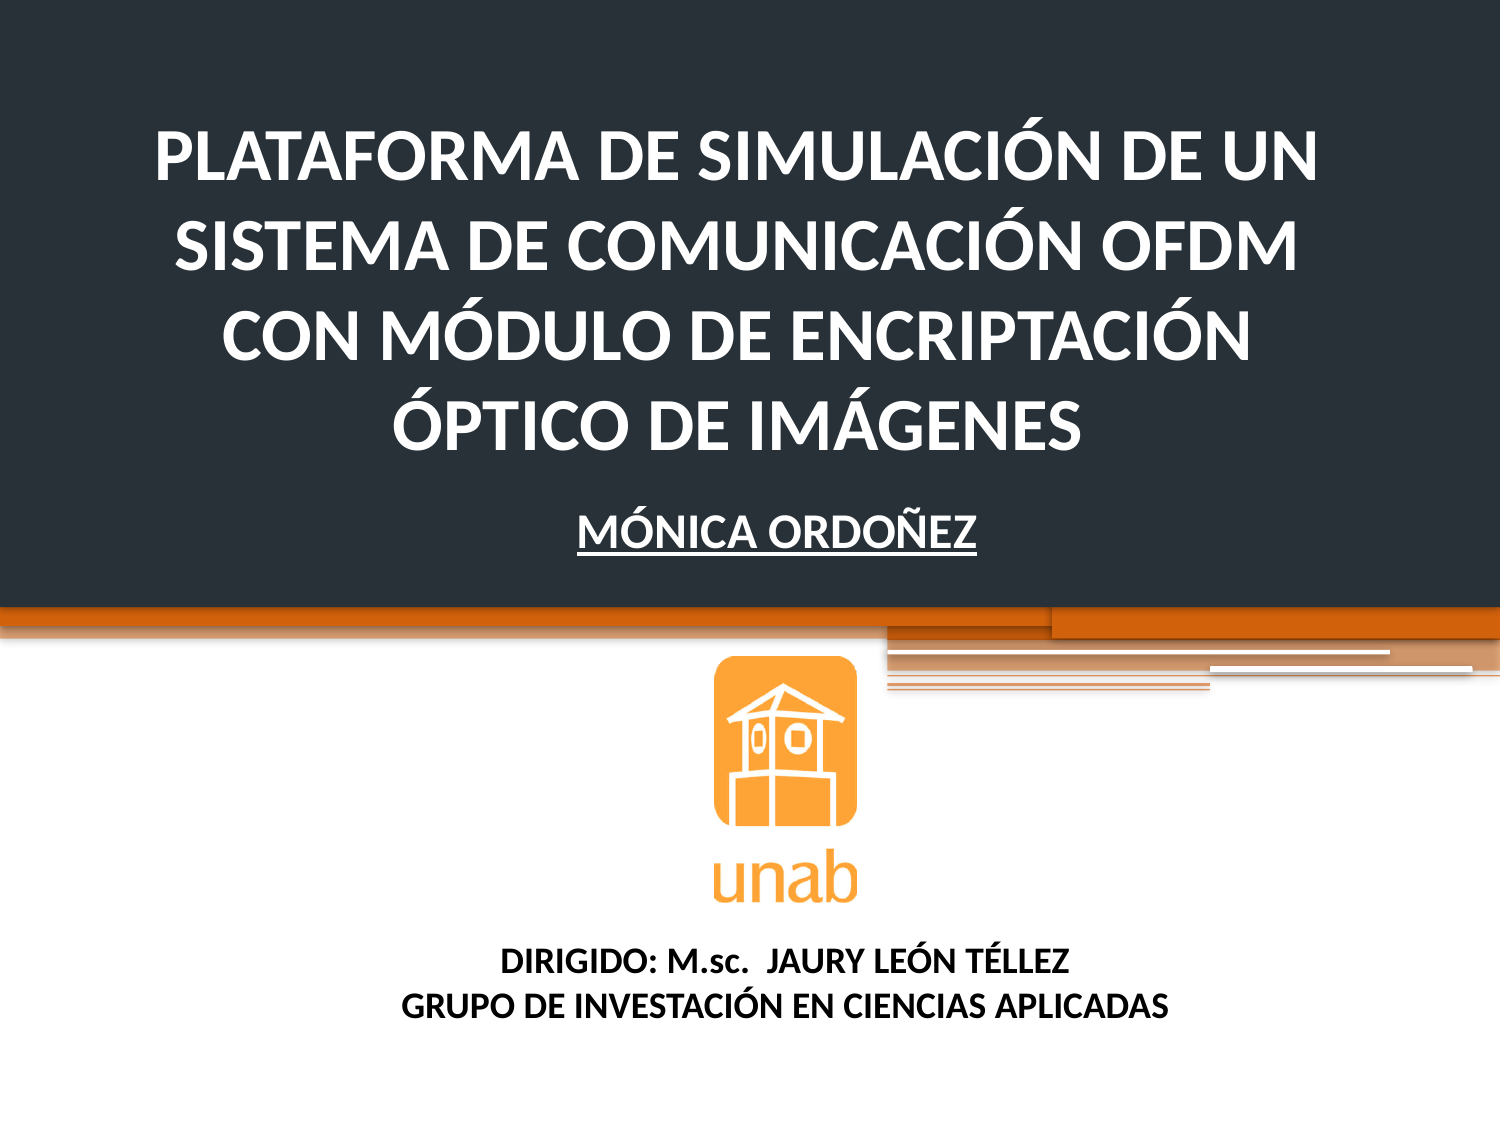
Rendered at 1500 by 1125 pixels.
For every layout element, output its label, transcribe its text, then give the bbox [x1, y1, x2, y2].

picture [713, 656, 857, 903]
text_box DIRIGIDO: M.sc. JAURY LEÓN TÉLLEZ GRUPO DE INVESTACIÓN EN CIENCIAS APLICADAS [194, 928, 1376, 1034]
subtitle MÓNICA ORDOÑEZ [112, 491, 1432, 657]
title PLATAFORMA DE SIMULACIÓN DE UN SISTEMA DE COMUNICACIÓN OFDM CON MÓDULO DE ENCRIPTACIÓN ÓPTICO DE IMÁGENES [100, 231, 1376, 473]
